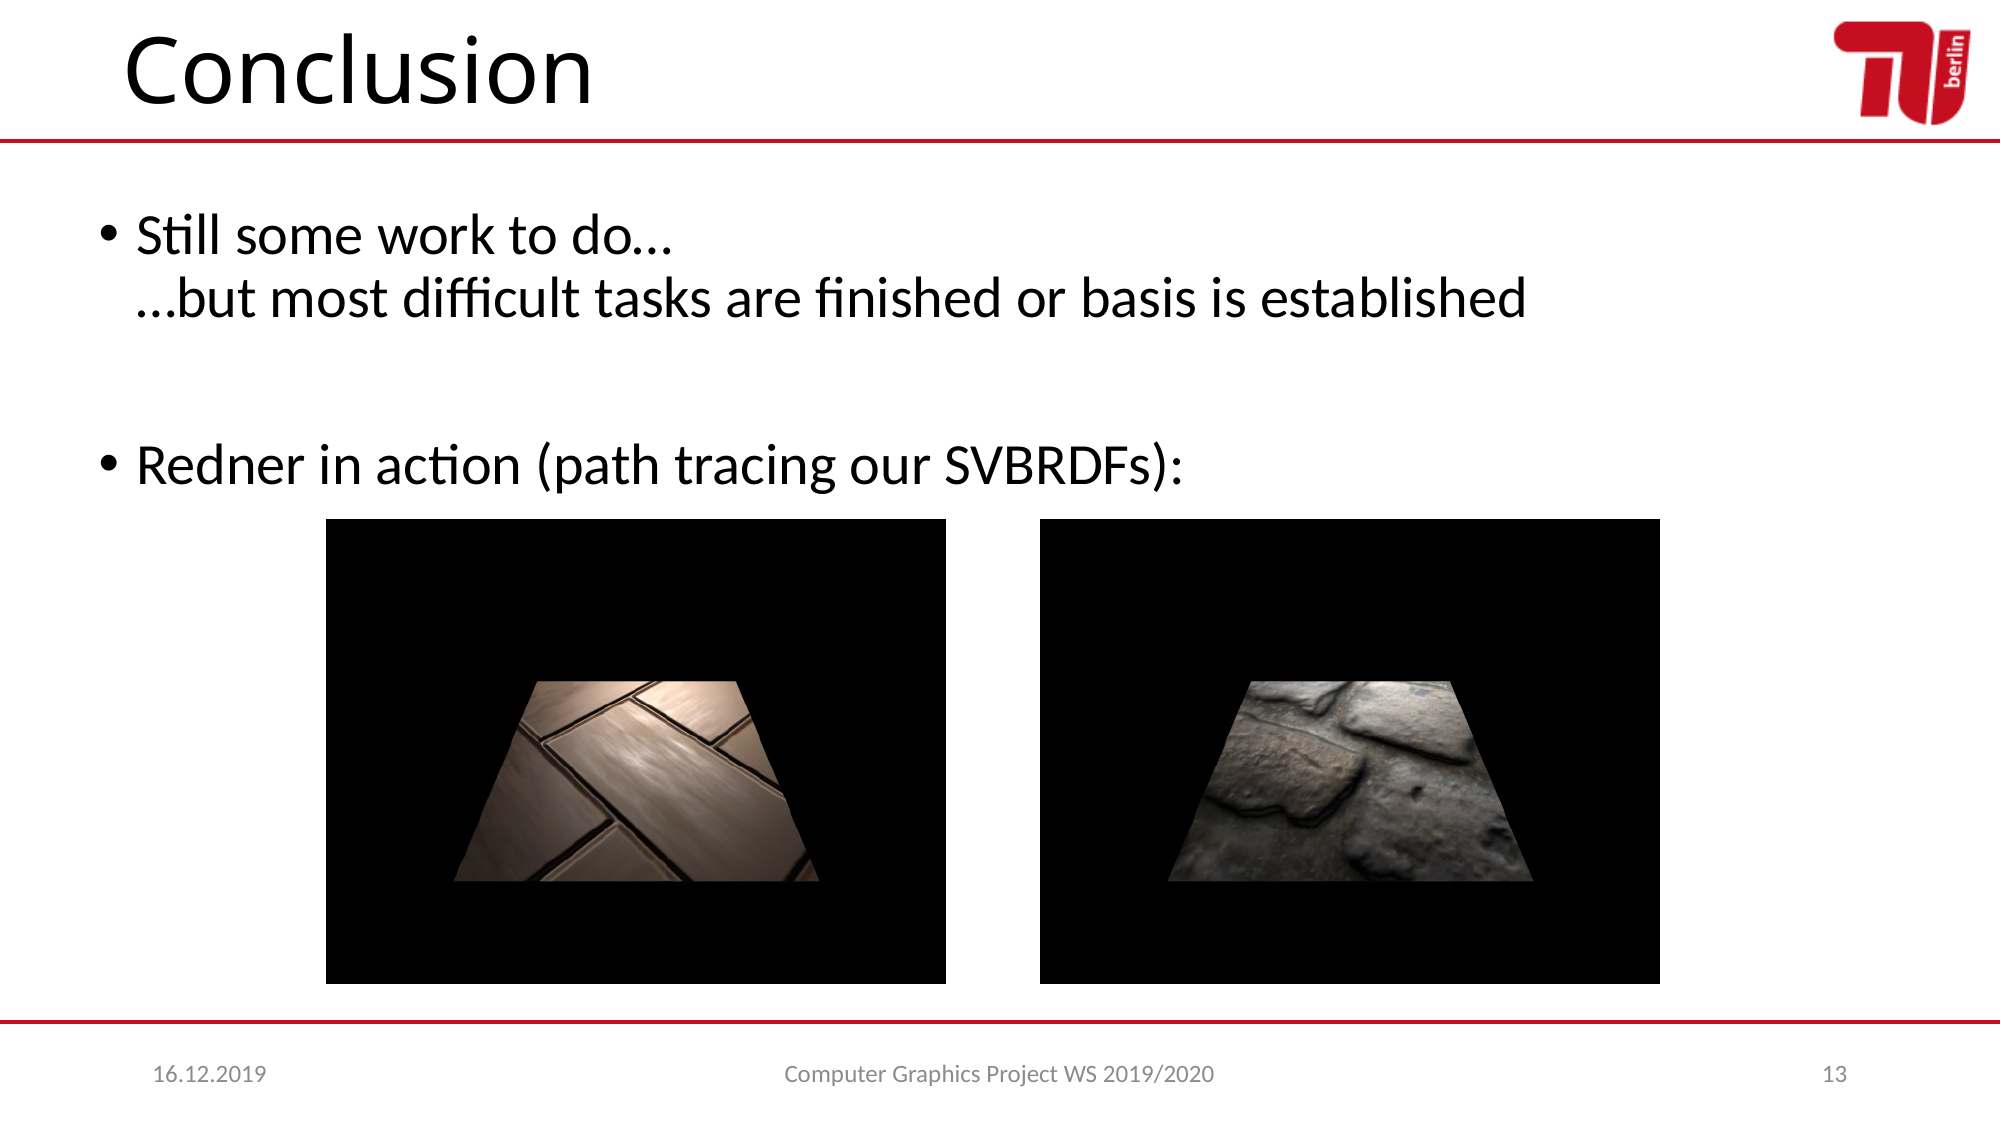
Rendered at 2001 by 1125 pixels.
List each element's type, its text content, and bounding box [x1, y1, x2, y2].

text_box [1039, 518, 1661, 985]
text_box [325, 518, 947, 985]
footer Computer Graphics Project WS 2019/2020 [662, 1042, 1338, 1103]
title Conclusion [83, 0, 1809, 165]
picture [1809, 14, 1980, 133]
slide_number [137, 1042, 588, 1103]
list Still some work to do… …but most difficult tasks are finished or basis is established Redner in action (path tracing our SVBRDFs): [83, 196, 1897, 985]
slide_number 13 [1412, 1042, 1863, 1103]
